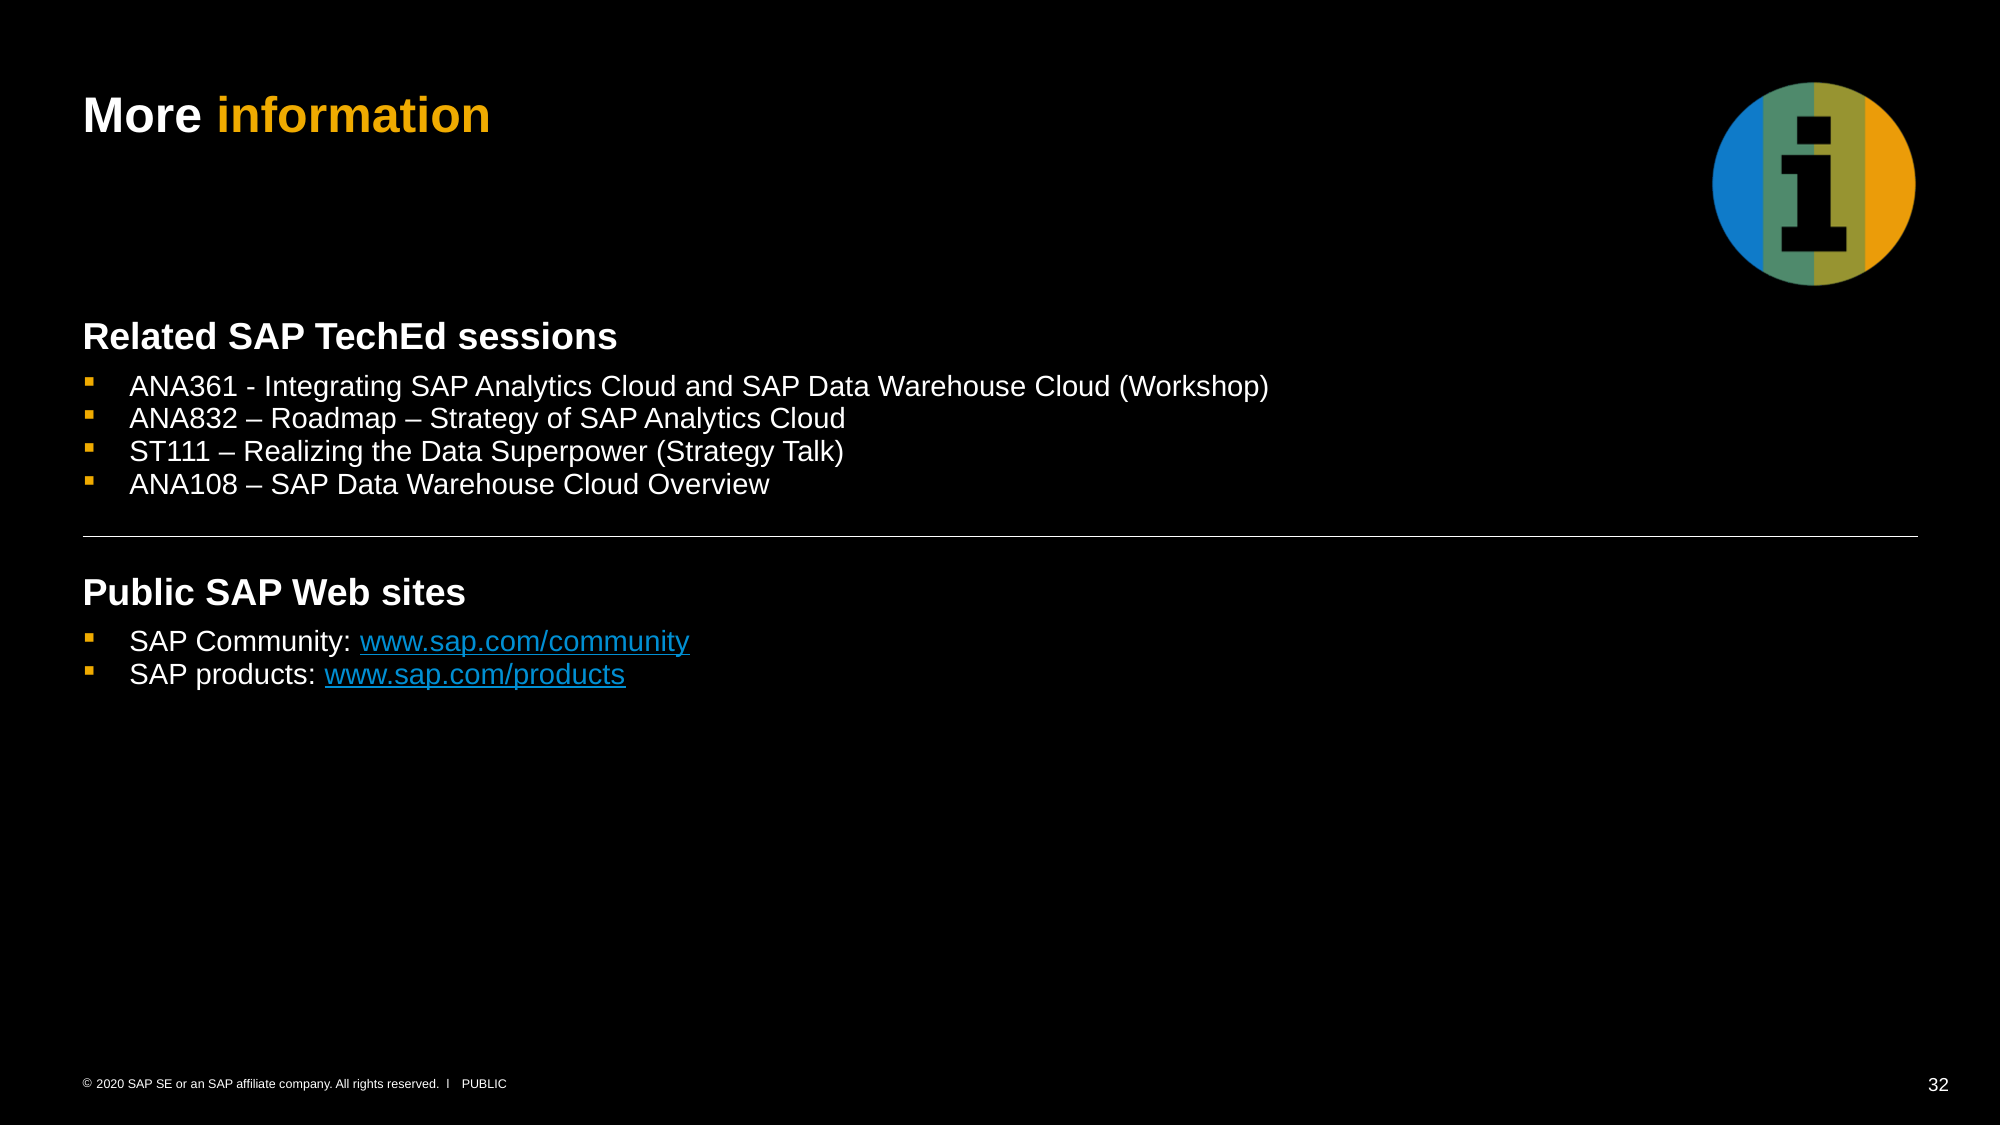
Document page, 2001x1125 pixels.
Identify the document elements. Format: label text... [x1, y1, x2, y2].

table_cell Public SAP Web sites [83, 537, 1918, 614]
table_cell SAP Community: www.sap.com/community SAP products: www.sap.com/products [83, 614, 1918, 726]
picture [1642, 12, 1986, 357]
title More information [82, 82, 1636, 144]
table_cell ANA361 - Integrating SAP Analytics Cloud and SAP Data Warehouse Cloud (Workshop) ANA832 – Roadmap – Strategy of SAP Analytics Cloud ST111 – Realizing the Data Superpower (Strategy Talk) ANA108 – SAP Data Warehouse Cloud Overview [83, 358, 1918, 536]
table_header Related SAP TechEd sessions [83, 316, 1636, 358]
